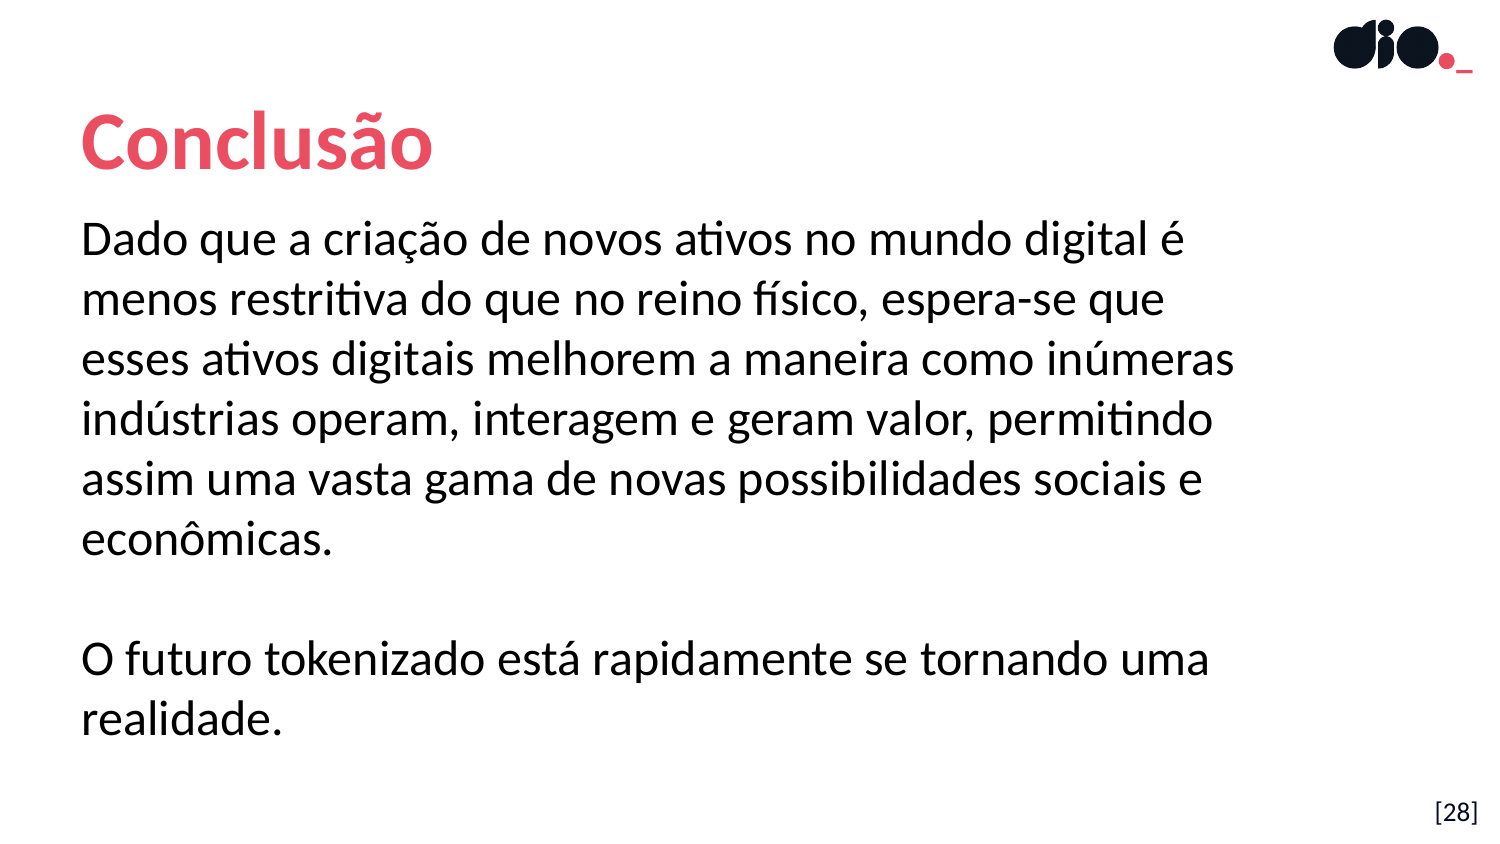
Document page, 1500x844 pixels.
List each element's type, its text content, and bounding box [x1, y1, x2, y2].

slide_number [28] [1403, 779, 1494, 844]
picture [1333, 19, 1473, 74]
text_box Dado que a criação de novos ativos no mundo digital é menos restritiva do que no reino físico, espera-se que esses ativos digitais melhorem a maneira como inúmeras indústrias operam, interagem e geram valor, permitindo assim uma vasta gama de novas possibilidades sociais e econômicas. O futuro tokenizado está rapidamente se tornando uma realidade. [66, 197, 1290, 753]
text_box Conclusão [66, 58, 1382, 198]
